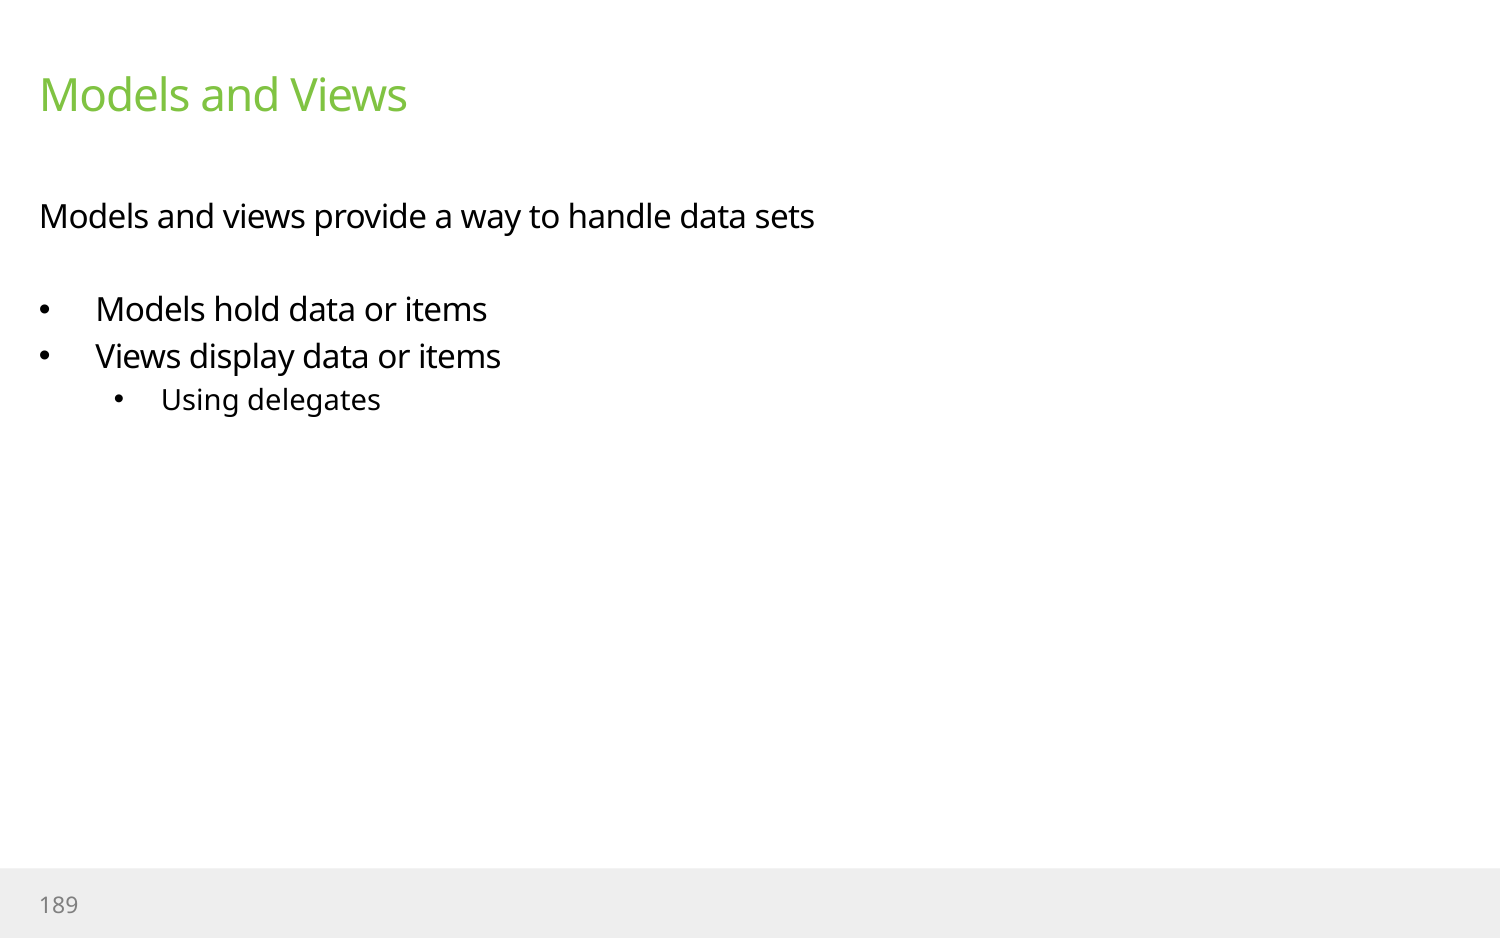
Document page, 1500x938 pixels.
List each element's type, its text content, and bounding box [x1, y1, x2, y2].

slide_number 189 [39, 892, 410, 921]
title Models and Views [39, 66, 1052, 195]
list Models and views provide a way to handle data sets Models hold data or items Views display data or items Using delegates [39, 195, 1272, 846]
